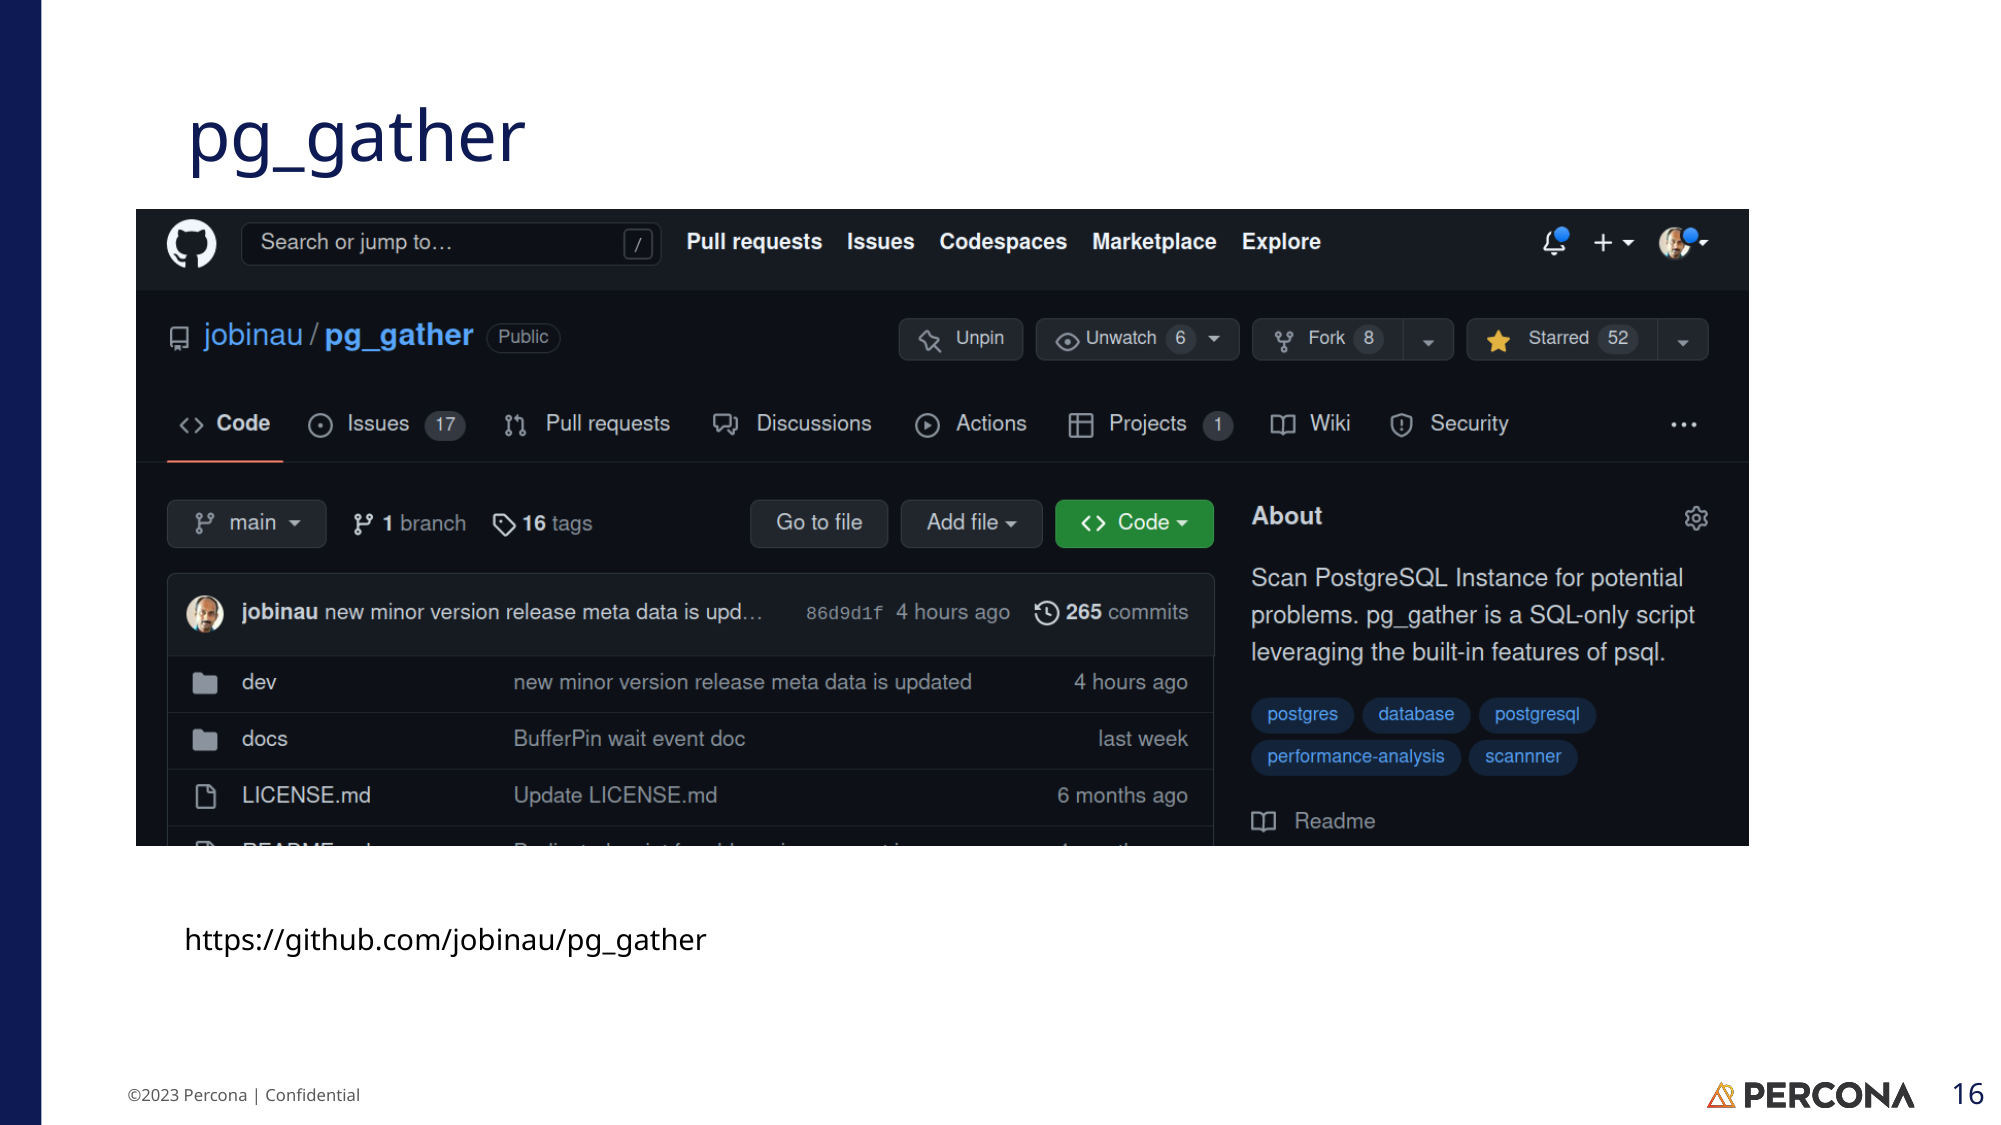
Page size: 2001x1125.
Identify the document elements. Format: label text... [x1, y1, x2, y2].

text_box https://github.com/jobinau/pg_gather [169, 906, 1124, 972]
title pg_gather [172, 67, 1828, 210]
picture [1707, 1082, 1748, 1108]
slide_number ‹#› [1748, 1065, 2000, 1125]
picture [135, 208, 1750, 847]
